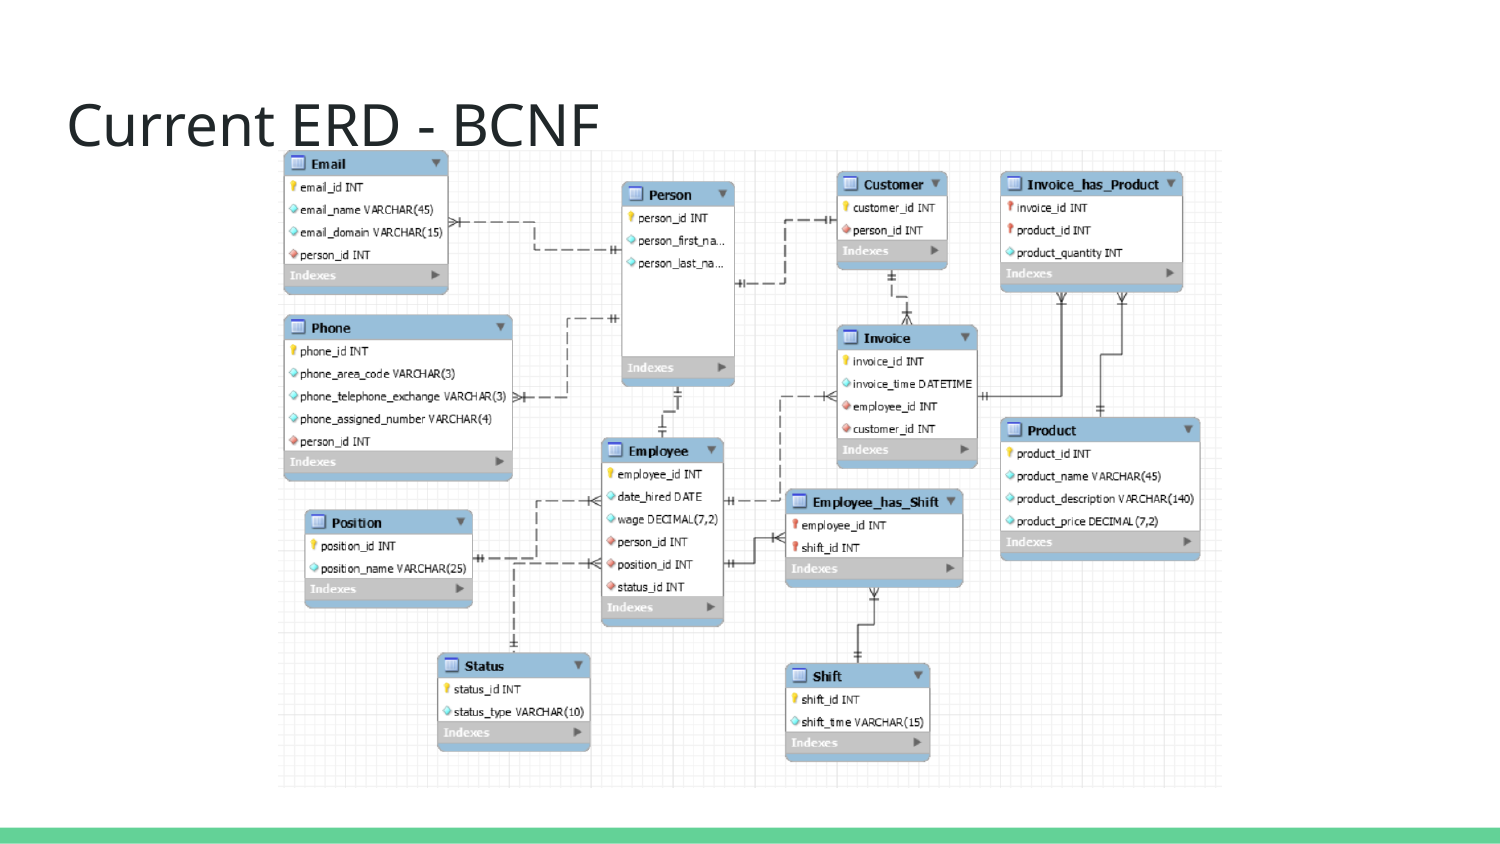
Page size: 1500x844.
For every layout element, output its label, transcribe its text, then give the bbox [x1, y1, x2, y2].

picture [277, 150, 1222, 788]
title Current ERD - BCNF [51, 72, 1449, 167]
